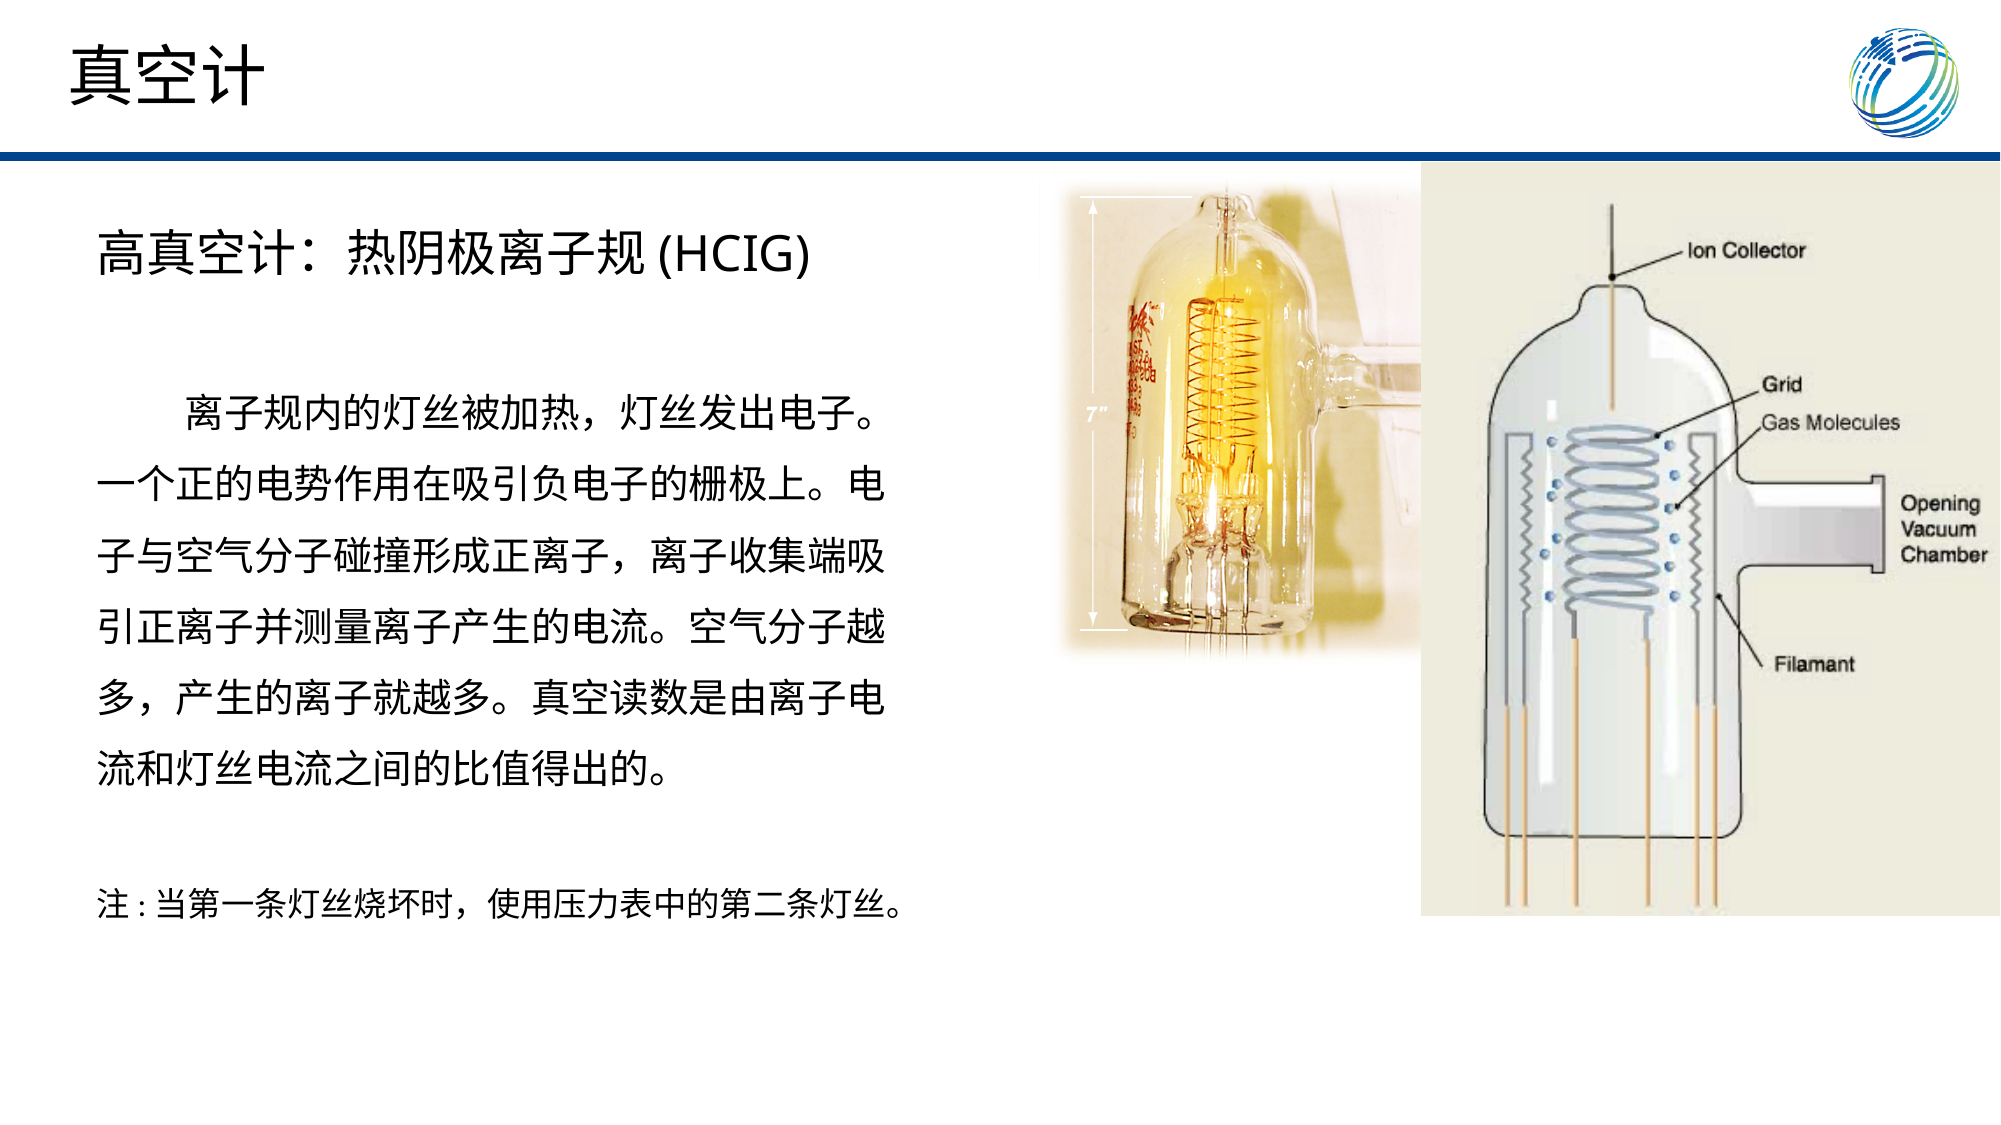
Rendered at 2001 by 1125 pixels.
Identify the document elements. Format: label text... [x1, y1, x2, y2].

text_box 高真空计：热阴极离子规(HCIG) [81, 214, 1003, 289]
text_box 离子规内的灯丝被加热，灯丝发出电子。一个正的电势作用在吸引负电子的栅极上。电子与空气分子碰撞形成正离子，离子收集端吸引正离子并测量离子产生的电流。空气分子越多，产生的离子就越多。真空读数是由离子电流和灯丝电流之间的比值得出的。 注:当第一条灯丝烧坏时，使用压力表中的第二条灯丝。 [81, 356, 921, 930]
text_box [1420, 161, 2000, 917]
picture [1845, 24, 1963, 142]
text_box 真空计 [52, 26, 1057, 121]
picture [1003, 161, 1420, 683]
